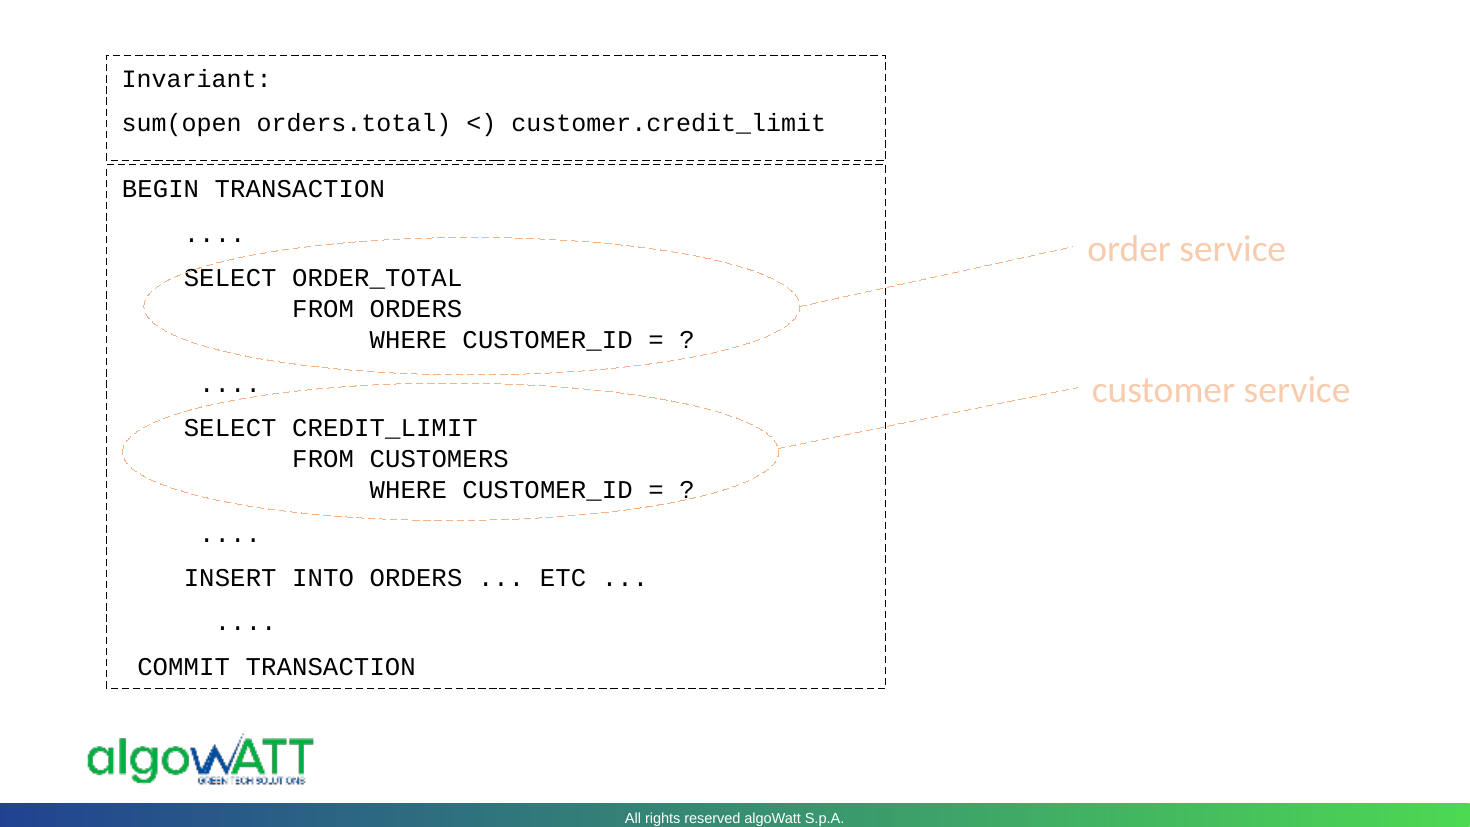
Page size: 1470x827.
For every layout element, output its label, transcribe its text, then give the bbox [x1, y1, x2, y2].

text_box customer service [1076, 357, 1366, 418]
footer All rights reserved algoWatt S.p.A. [486, 795, 983, 827]
picture [82, 718, 326, 799]
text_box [778, 388, 1072, 449]
text_box [122, 383, 779, 521]
text_box [143, 237, 800, 375]
list BEGIN TRANSACTION .... SELECT ORDER_TOTAL FROM ORDERS WHERE CUSTOMER_ID = ? .... SELECT CREDIT_LIMIT FROM CUSTOMERS WHERE CUSTOMER_ID = ? .... INSERT INTO ORDERS ... ETC ... .... COMMIT TRANSACTION [106, 164, 886, 689]
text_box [799, 247, 1072, 307]
text_box Invariant: sum(open orders.total) <) customer.credit_limit [106, 55, 886, 161]
text_box order service [1072, 216, 1302, 277]
